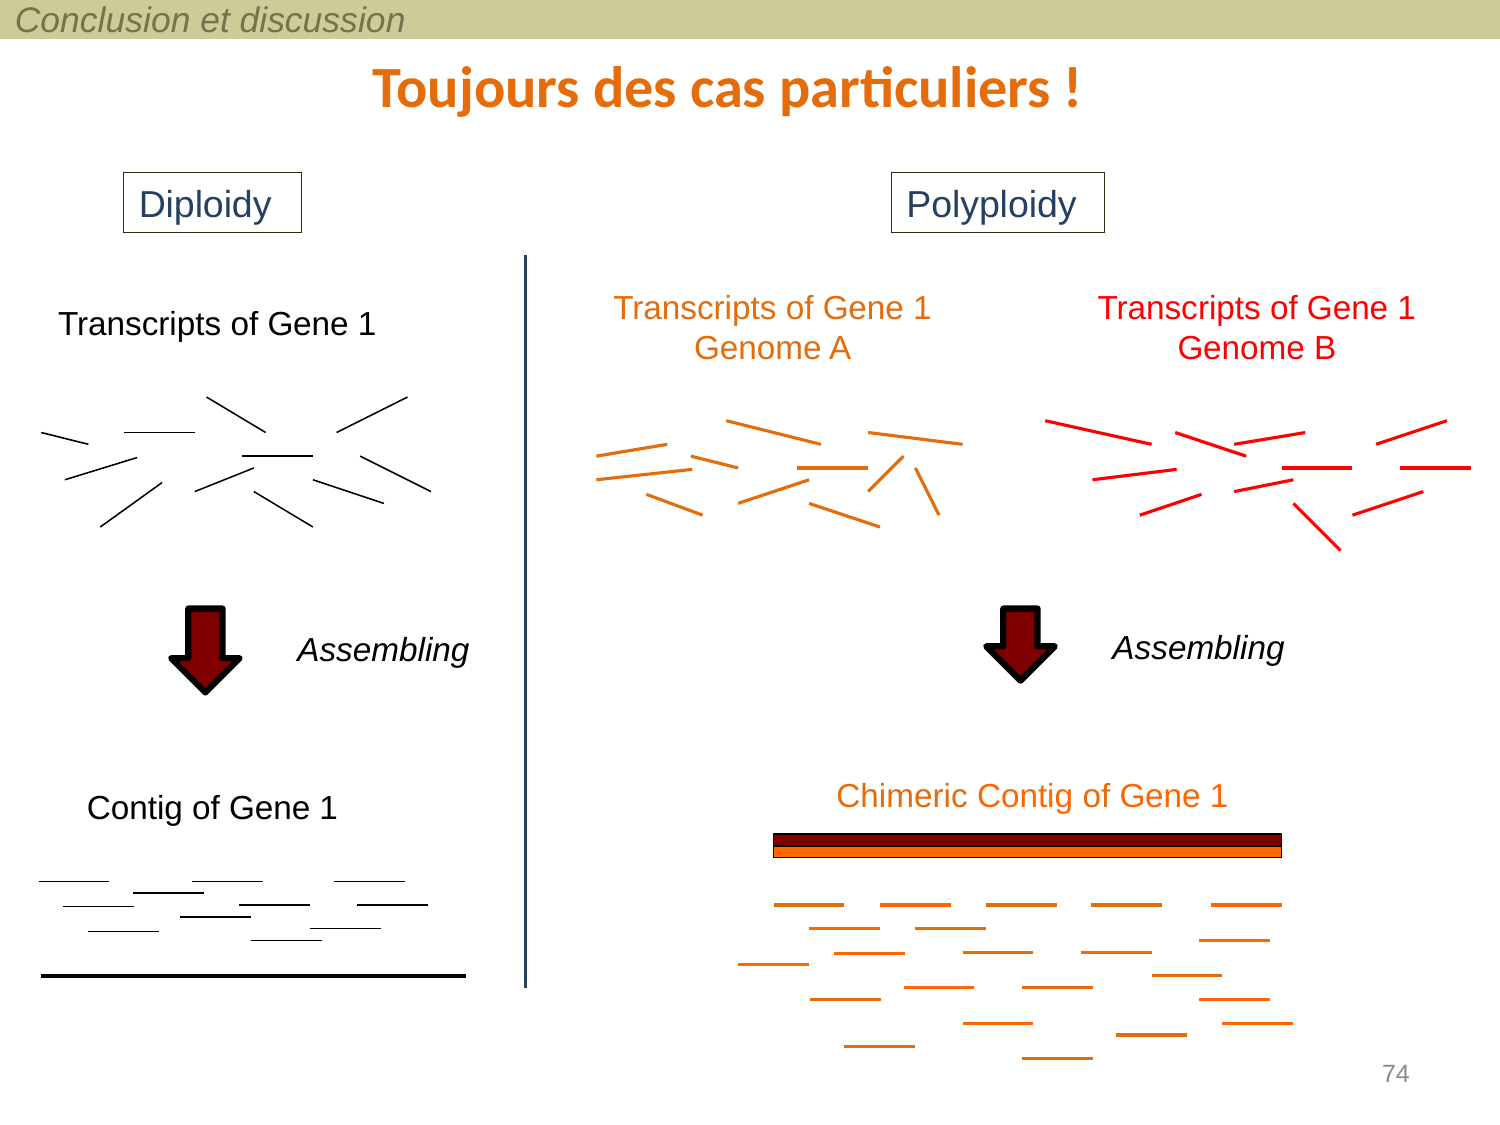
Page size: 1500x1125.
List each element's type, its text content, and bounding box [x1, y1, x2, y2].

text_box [1293, 503, 1341, 551]
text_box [253, 491, 314, 528]
text_box Transcripts of Gene 1 Genome A [598, 278, 947, 374]
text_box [596, 444, 668, 457]
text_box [336, 396, 408, 433]
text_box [726, 420, 822, 445]
text_box Transcripts of Gene 1 Genome B [1082, 278, 1432, 374]
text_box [359, 455, 432, 492]
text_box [100, 482, 163, 528]
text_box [985, 608, 1306, 681]
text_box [915, 467, 940, 516]
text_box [170, 608, 491, 693]
title Toujours des cas particuliers ! [53, 36, 1404, 138]
text_box Polyploidy [891, 172, 1105, 233]
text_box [867, 432, 963, 445]
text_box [690, 455, 739, 469]
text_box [40, 432, 89, 445]
text_box [773, 834, 1282, 845]
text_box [1092, 469, 1177, 481]
text_box Transcripts of Gene 1 [43, 294, 392, 349]
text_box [808, 503, 881, 528]
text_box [312, 479, 384, 504]
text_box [1174, 432, 1247, 457]
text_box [1233, 432, 1306, 445]
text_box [1045, 420, 1152, 445]
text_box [646, 494, 703, 516]
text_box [867, 455, 904, 492]
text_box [1233, 479, 1294, 492]
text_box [64, 457, 138, 481]
text_box Conclusion et discussion [0, 0, 1500, 36]
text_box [1375, 420, 1448, 445]
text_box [206, 396, 266, 433]
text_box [1352, 491, 1424, 516]
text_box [596, 469, 693, 481]
text_box Chimeric Contig of Gene 1 [821, 766, 1244, 822]
text_box [773, 845, 1282, 858]
text_box Diploidy [123, 172, 302, 233]
slide_number 74 [1074, 1042, 1425, 1103]
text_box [194, 467, 255, 492]
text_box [737, 479, 810, 504]
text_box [1139, 494, 1202, 516]
text_box Contig of Gene 1 [72, 778, 354, 834]
